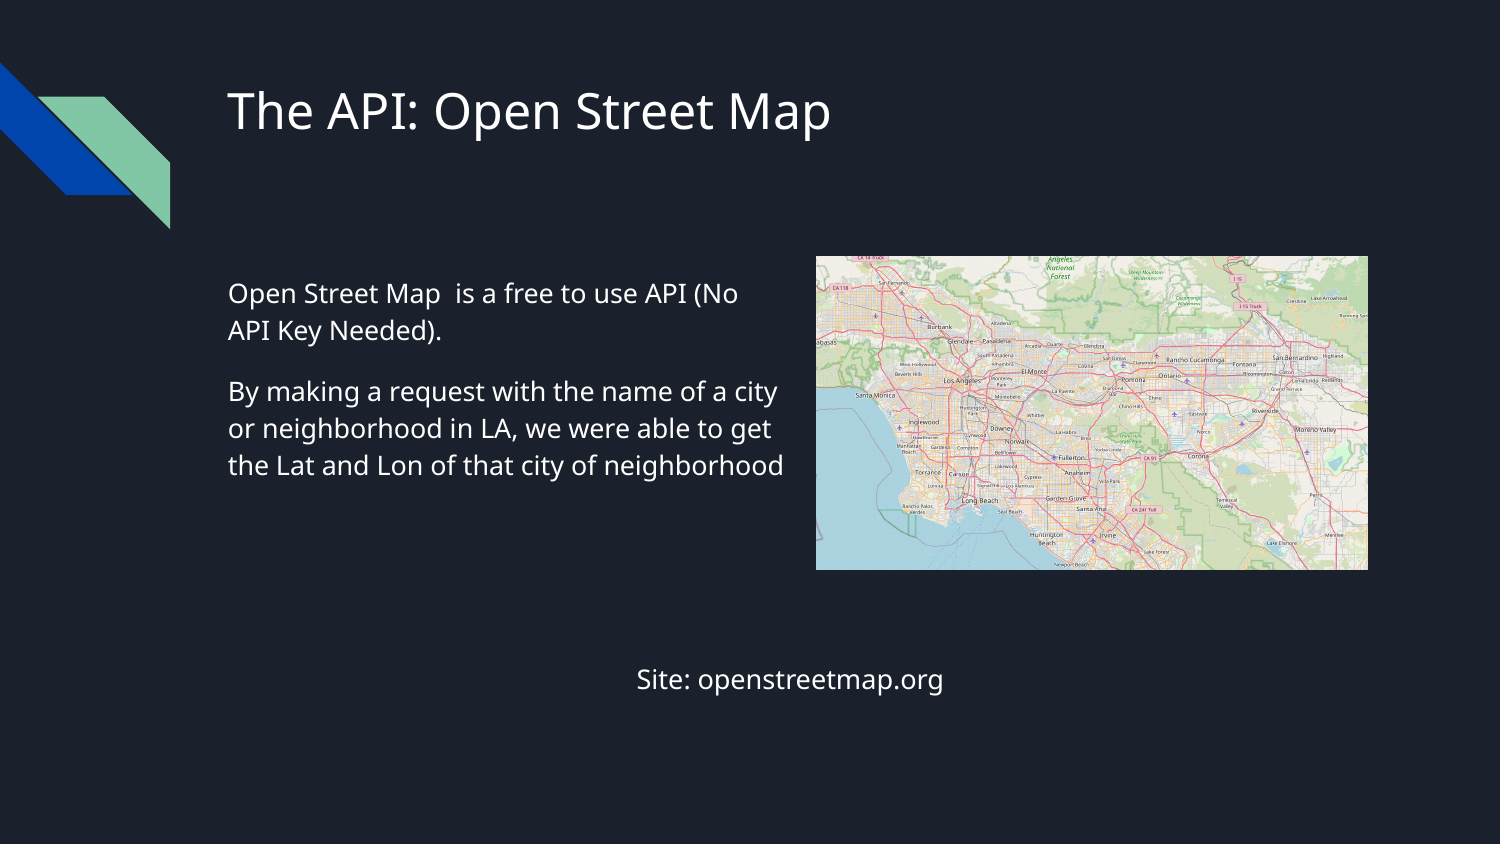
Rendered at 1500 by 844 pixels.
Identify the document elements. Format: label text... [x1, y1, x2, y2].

text_box Site: openstreetmap.org [212, 642, 1368, 750]
list Open Street Map is a free to use API (No API Key Needed). By making a request with the name of a city or neighborhood in LA, we were able to get the Lat and Lon of that city of neighborhood [212, 257, 803, 509]
picture [816, 255, 1368, 570]
title The API: Open Street Map [212, 64, 1368, 215]
